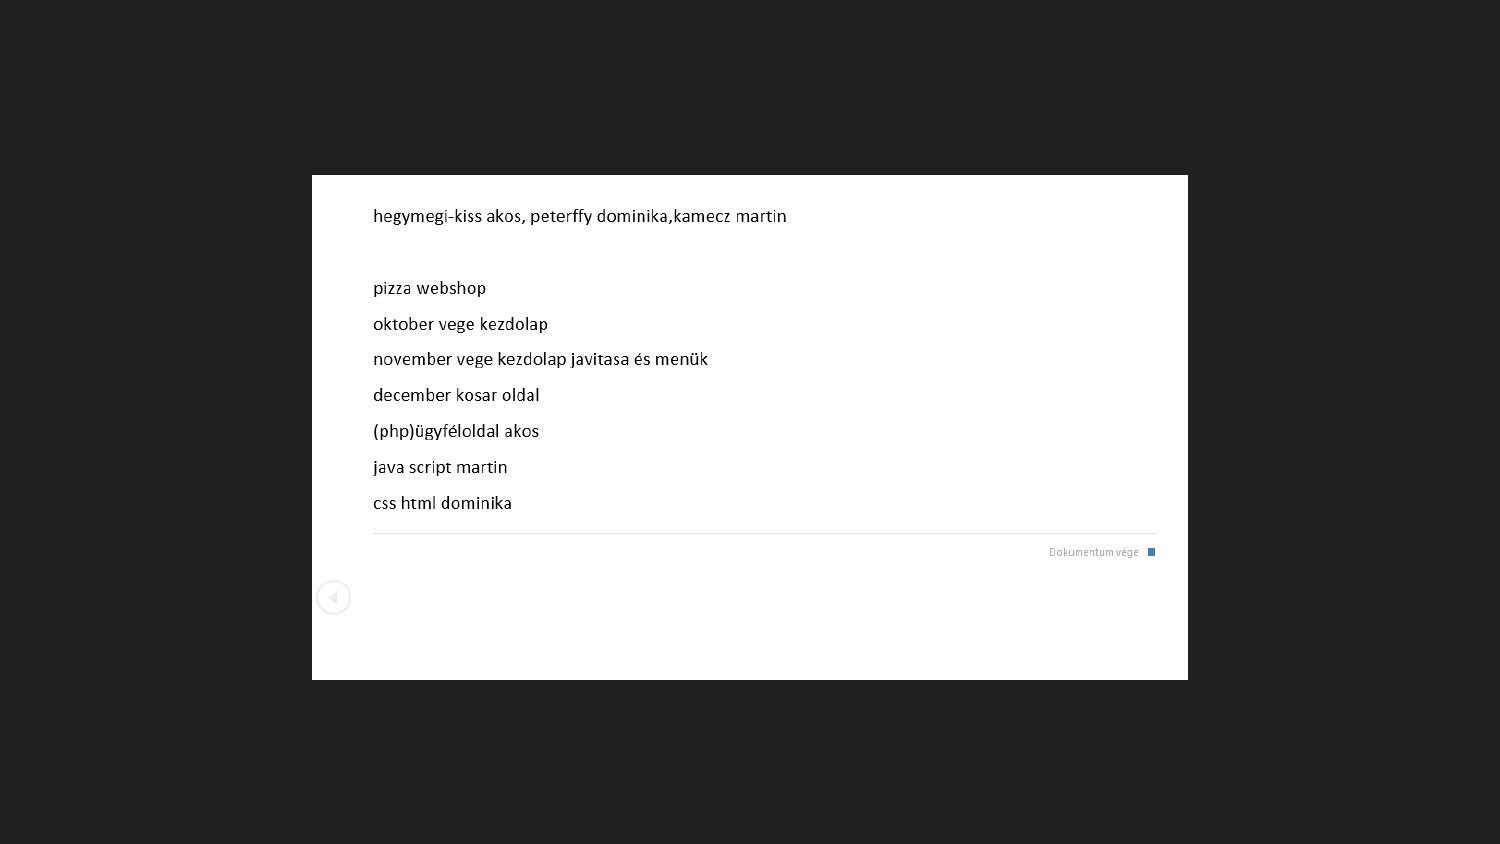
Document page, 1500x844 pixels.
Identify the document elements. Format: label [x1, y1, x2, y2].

picture [312, 175, 1188, 681]
